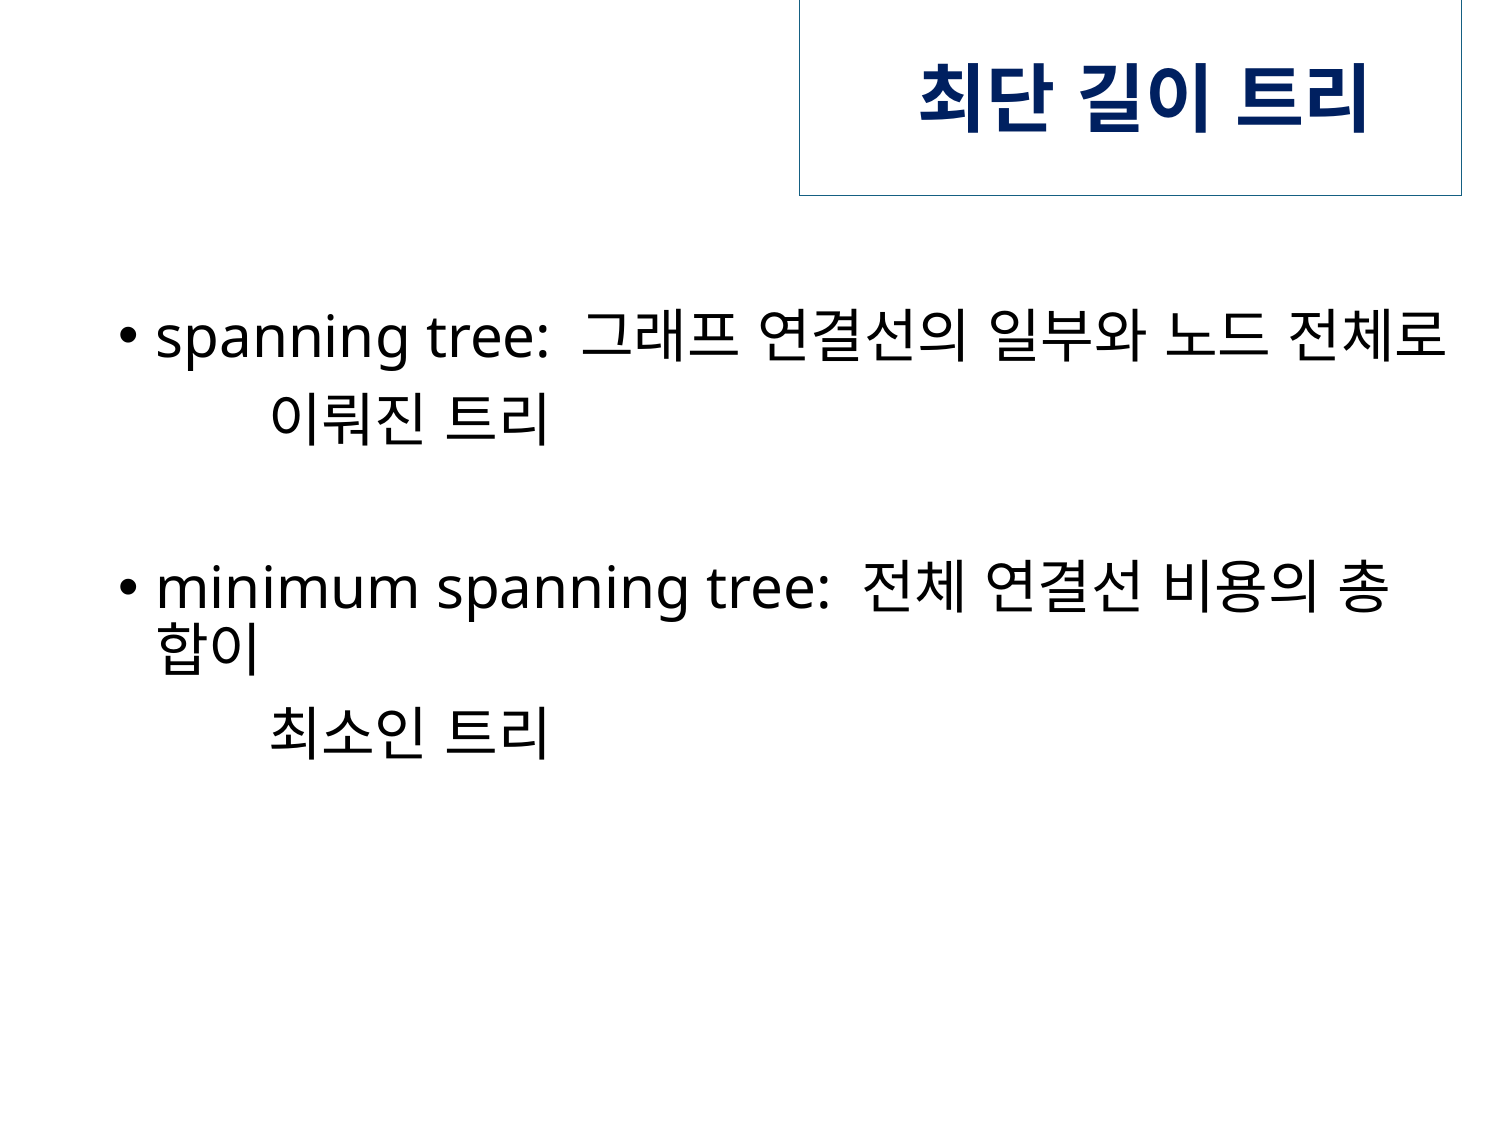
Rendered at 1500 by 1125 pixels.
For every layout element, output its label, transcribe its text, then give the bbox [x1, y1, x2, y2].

list spanning tree: 그래프 연결선의 일부와 노드 전체로 이뤄진 트리 minimum spanning tree: 전체 연결선 비용의 총 합이 최소인 트리 [103, 299, 1500, 1014]
title 최단 길이 트리 [799, 0, 1462, 196]
